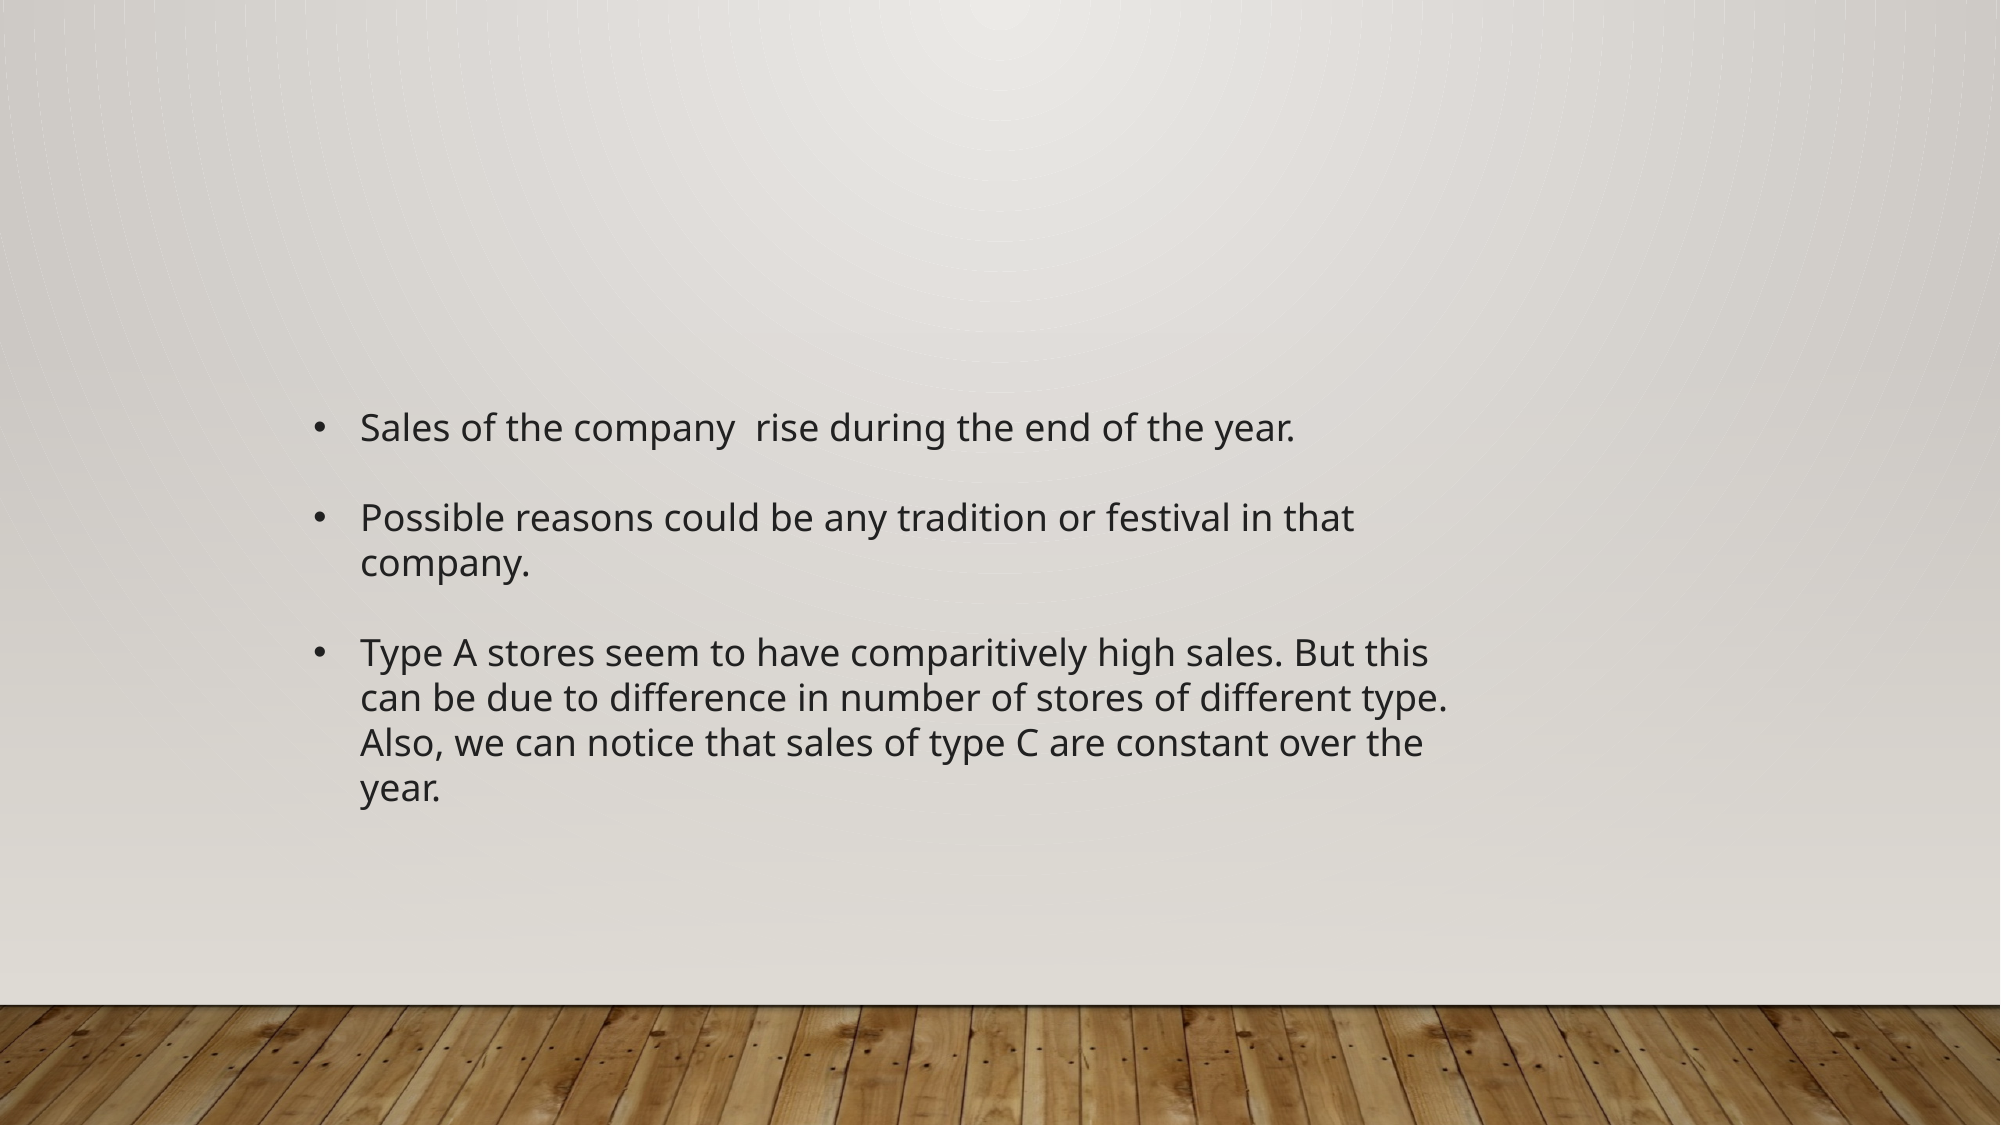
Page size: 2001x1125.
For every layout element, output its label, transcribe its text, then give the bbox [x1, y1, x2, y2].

text_box Sales of the company rise during the end of the year. Possible reasons could be any tradition or festival in that company. Type A stores seem to have comparitively high sales. But this can be due to difference in number of stores of different type. Also, we can notice that sales of type C are constant over the year. [298, 396, 1501, 817]
picture [0, 1005, 2000, 1125]
